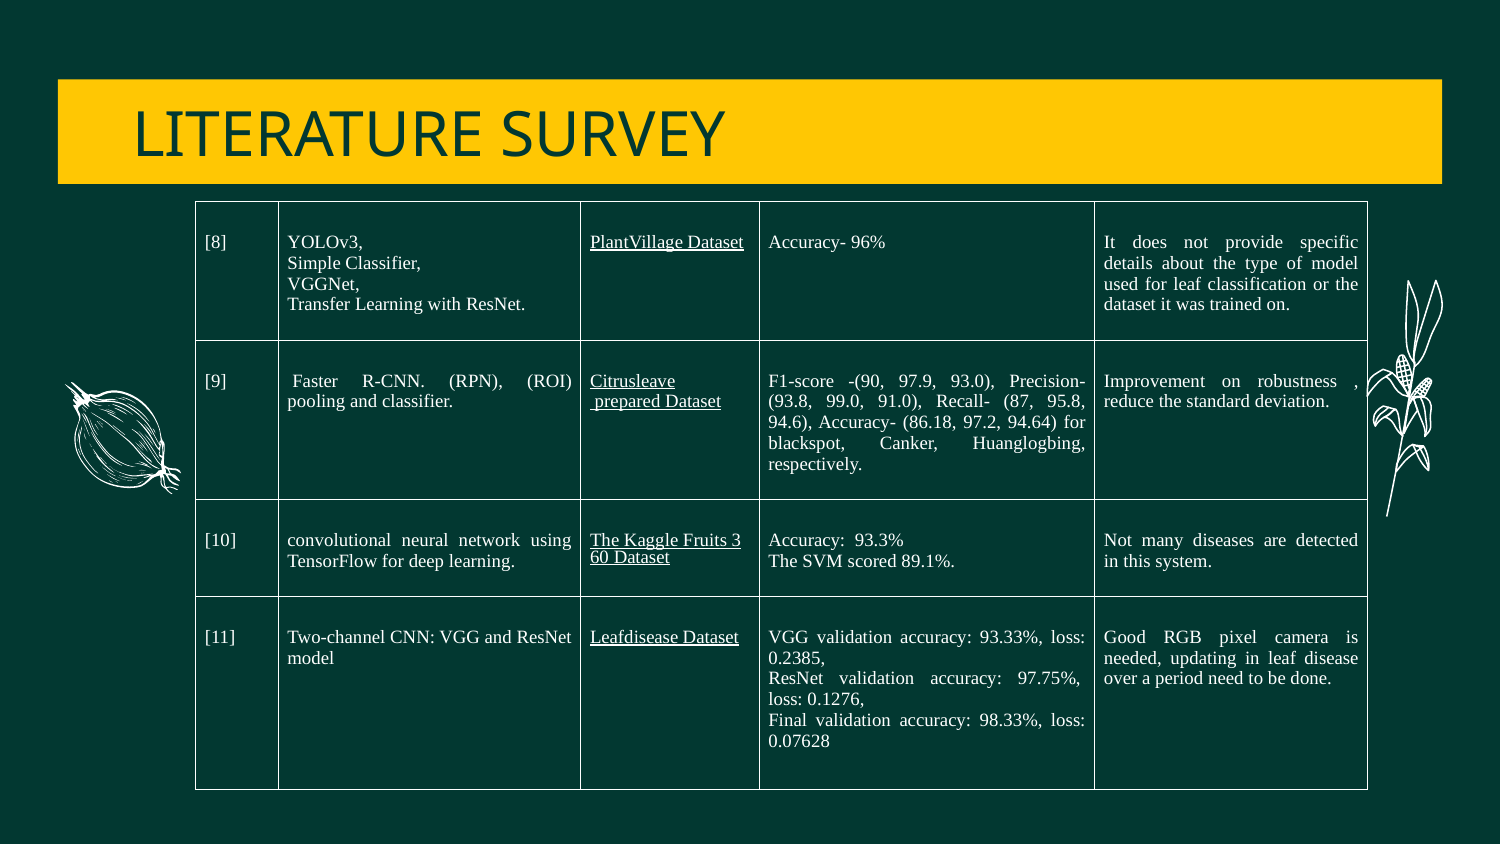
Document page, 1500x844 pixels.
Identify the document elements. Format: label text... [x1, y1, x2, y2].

table_header YOLOv3, Simple Classifier, VGGNet, Transfer Learning with ResNet. [279, 202, 580, 340]
table_cell Leafdisease Dataset [581, 597, 759, 789]
table_cell Improvement on robustness , reduce the standard deviation. [1095, 341, 1367, 499]
table_cell VGG validation accuracy: 93.33%, loss: 0.2385, ResNet validation accuracy: 97.75%, loss: 0.1276, Final validation accuracy: 98.33%, loss: 0.07628 [760, 597, 1094, 789]
table_cell [9] [196, 341, 278, 499]
table_header Accuracy- 96% [760, 202, 1094, 340]
table_cell Two-channel CNN: VGG and ResNet model [279, 597, 580, 789]
title LITERATURE SURVEY [116, 79, 1383, 174]
table_cell Good RGB pixel camera is needed, updating in leaf disease over a period need to be done. [1095, 597, 1367, 789]
table_header [8] [196, 202, 278, 340]
table_cell F1-score -(90, 97.9, 93.0), Precision- (93.8, 99.0, 91.0), Recall- (87, 95.8, 94.6), Accuracy- (86.18, 97.2, 94.64) for blackspot, Canker, Huanglogbing, respectively. [760, 341, 1094, 499]
table_cell Faster R-CNN. (RPN), (ROI) pooling and classifier. [279, 341, 580, 499]
table_cell convolutional neural network using TensorFlow for deep learning. [279, 500, 580, 596]
table_cell [10] [196, 500, 278, 596]
table_cell The Kaggle Fruits 360 Dataset [581, 500, 759, 596]
table_cell Accuracy: 93.3% The SVM scored 89.1%. [760, 500, 1094, 596]
table_header PlantVillage Dataset [581, 202, 759, 340]
table_cell Not many diseases are detected in this system. [1095, 500, 1367, 596]
table_cell Citrusleave prepared Dataset [581, 341, 759, 499]
table_header It does not provide specific details about the type of model used for leaf classification or the dataset it was trained on. [1095, 202, 1367, 340]
table_cell [11] [196, 597, 278, 789]
